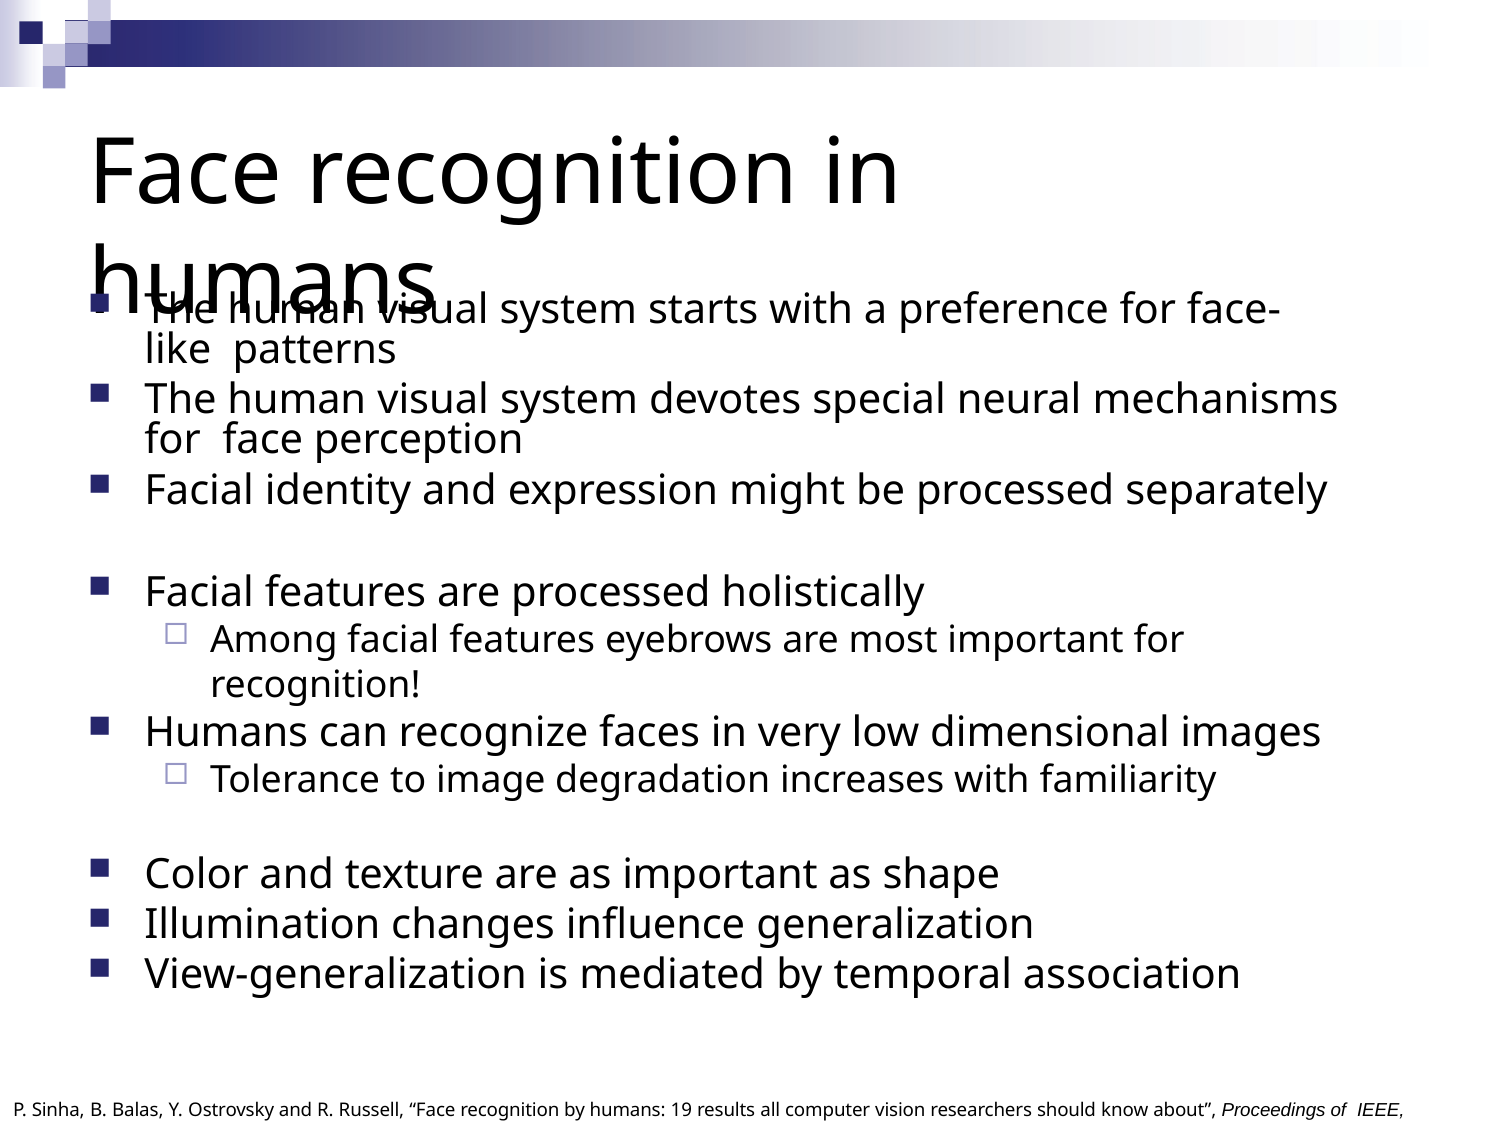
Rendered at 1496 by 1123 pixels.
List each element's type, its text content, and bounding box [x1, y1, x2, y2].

picture [0, 0, 41, 87]
picture [88, 20, 1429, 67]
text_box The human visual system starts with a preference for face-like patterns The human visual system devotes special neural mechanisms for face perception Facial identity and expression might be processed separately Facial features are processed holistically Among facial features eyebrows are most important for recognition! Humans can recognize faces in very low dimensional images Tolerance to image degradation increases with familiarity Color and texture are as important as shape Illumination changes influence generalization View-generalization is mediated by temporal association [85, 280, 1350, 997]
text_box P. Sinha, B. Balas, Y. Ostrovsky and R. Russell, “Face recognition by humans: 19 results all computer vision researchers should know about”, Proceedings of IEEE, 2006. [10, 1095, 1432, 1123]
title Face recognition in humans [85, 110, 1218, 280]
